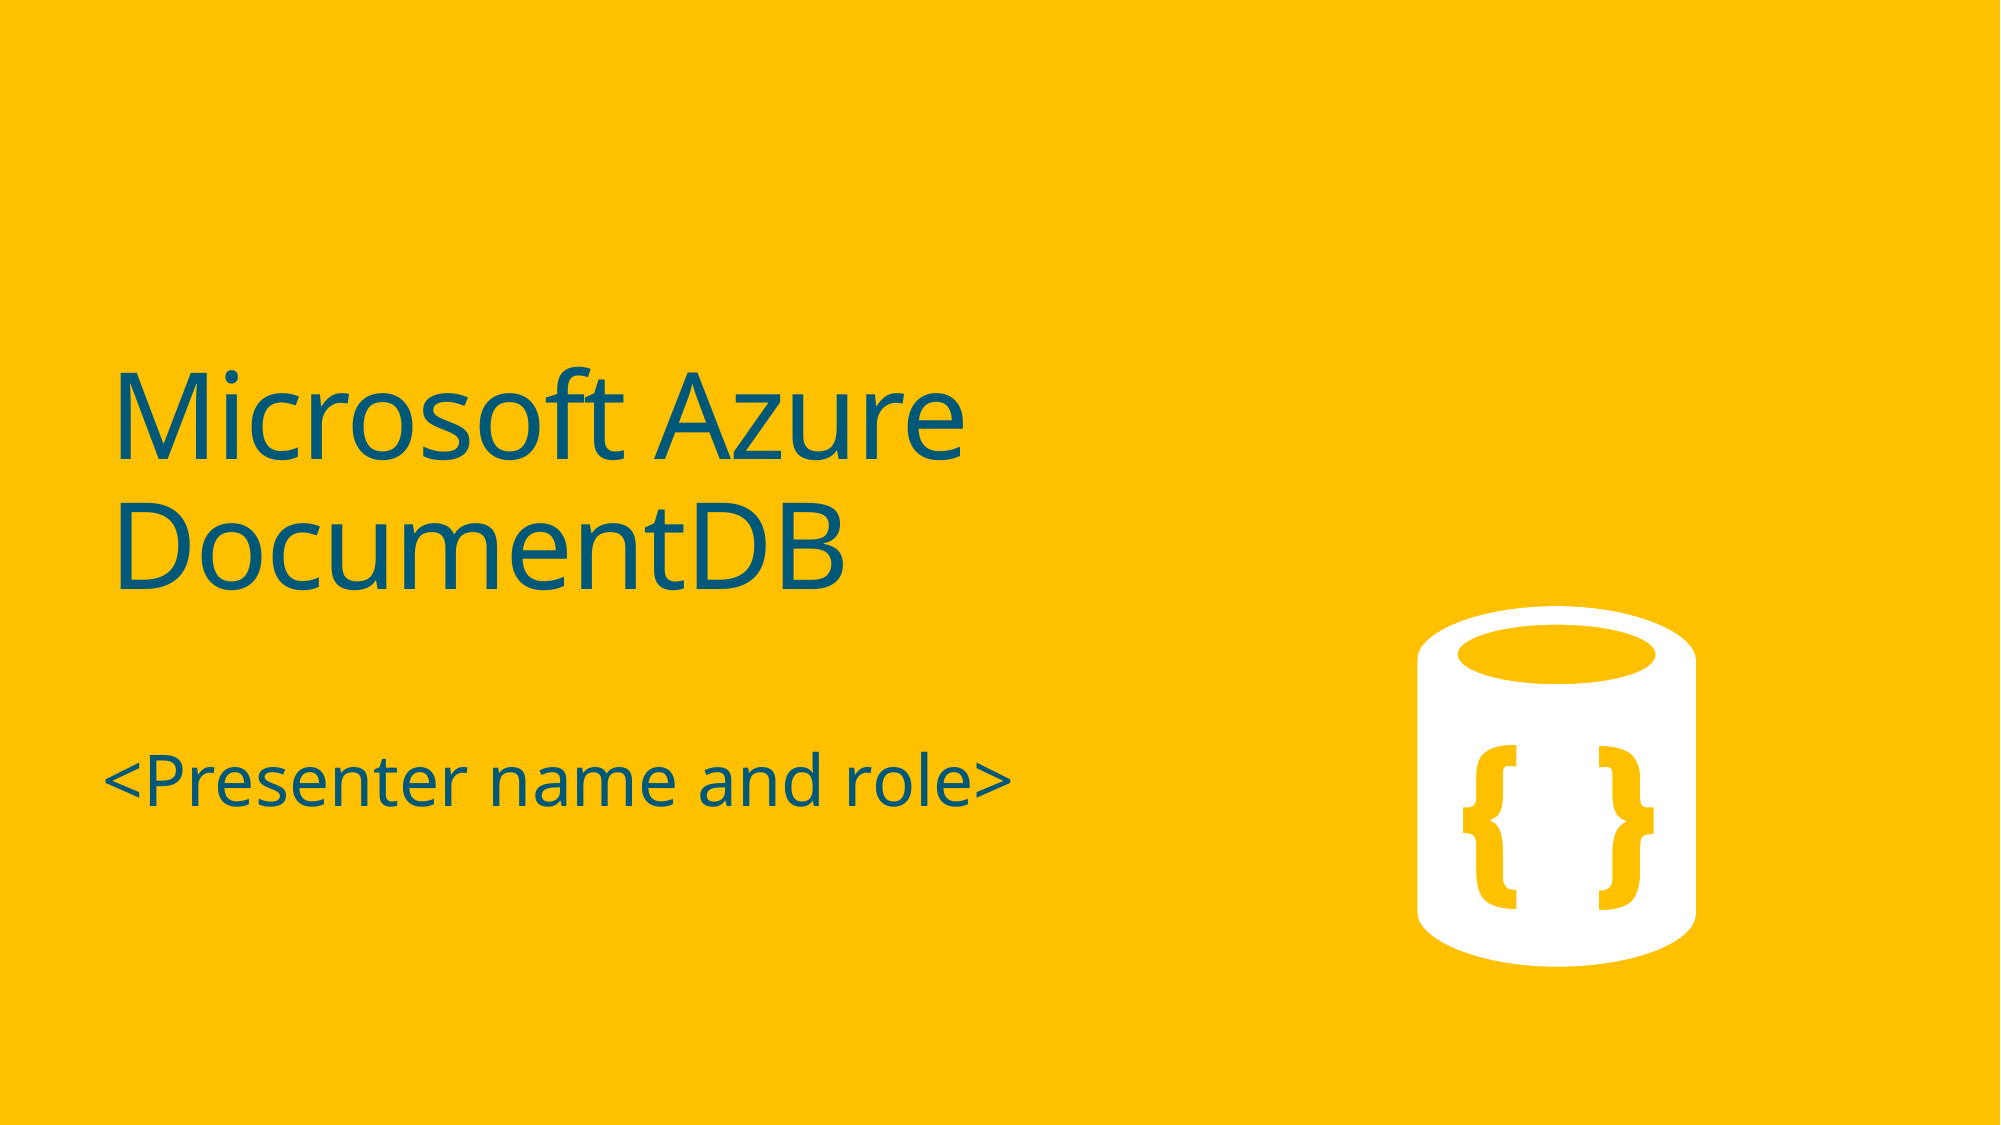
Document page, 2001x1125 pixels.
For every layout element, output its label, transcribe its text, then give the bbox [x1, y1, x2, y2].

picture [1405, 594, 1696, 970]
list <Presenter name and role> [44, 636, 1074, 931]
title Microsoft Azure DocumentDB [44, 340, 1662, 636]
